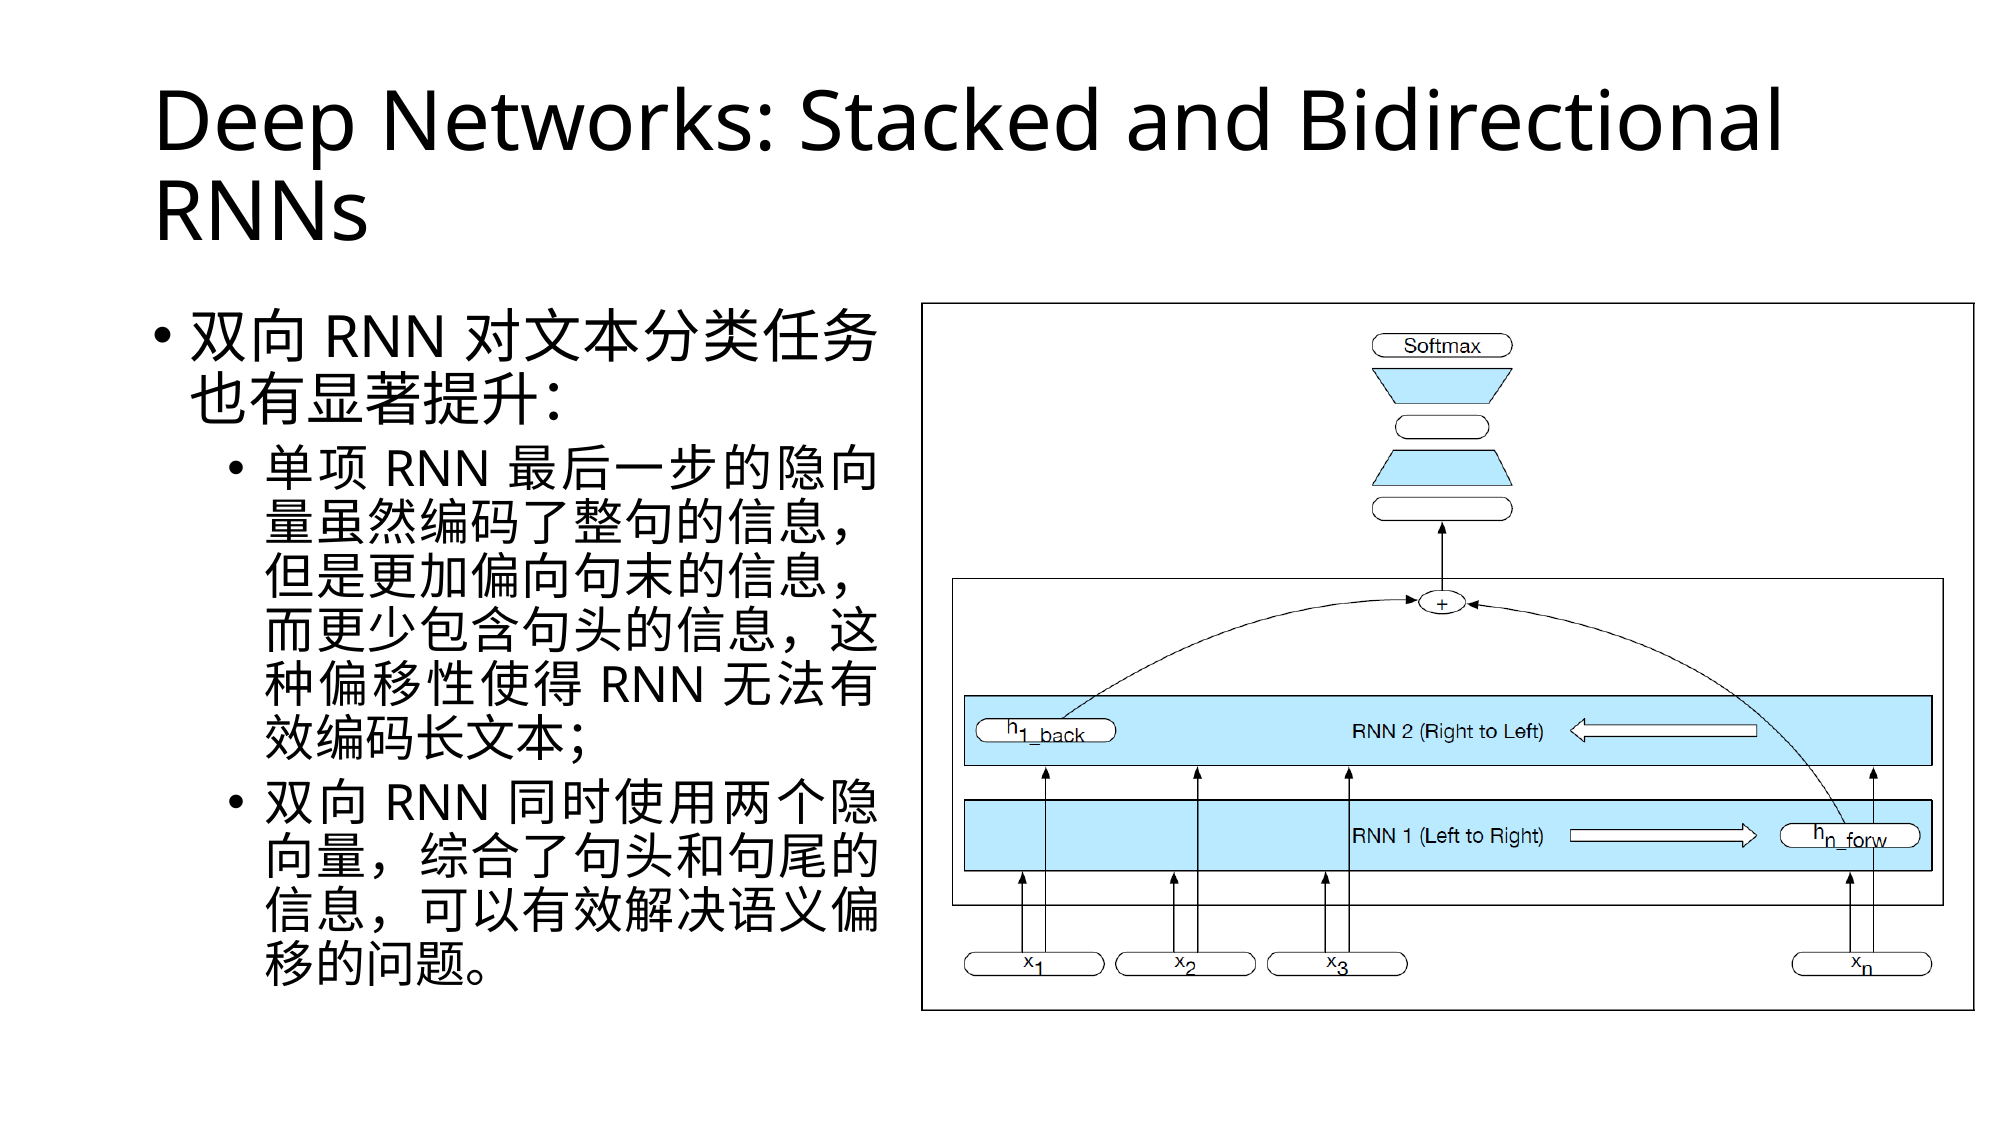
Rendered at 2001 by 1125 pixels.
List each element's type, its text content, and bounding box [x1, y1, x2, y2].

picture [916, 298, 1979, 1014]
list 双向RNN对文本分类任务也有显著提升： 单项RNN最后一步的隐向量虽然编码了整句的信息，但是更加偏向句末的信息，而更少包含句头的信息，这种偏移性使得RNN无法有效编码长文本； 双向RNN同时使用两个隐向量，综合了句头和句尾的信息，可以有效解决语义偏移的问题。 [137, 299, 896, 1014]
title Deep Networks: Stacked and Bidirectional RNNs [137, 59, 1863, 278]
